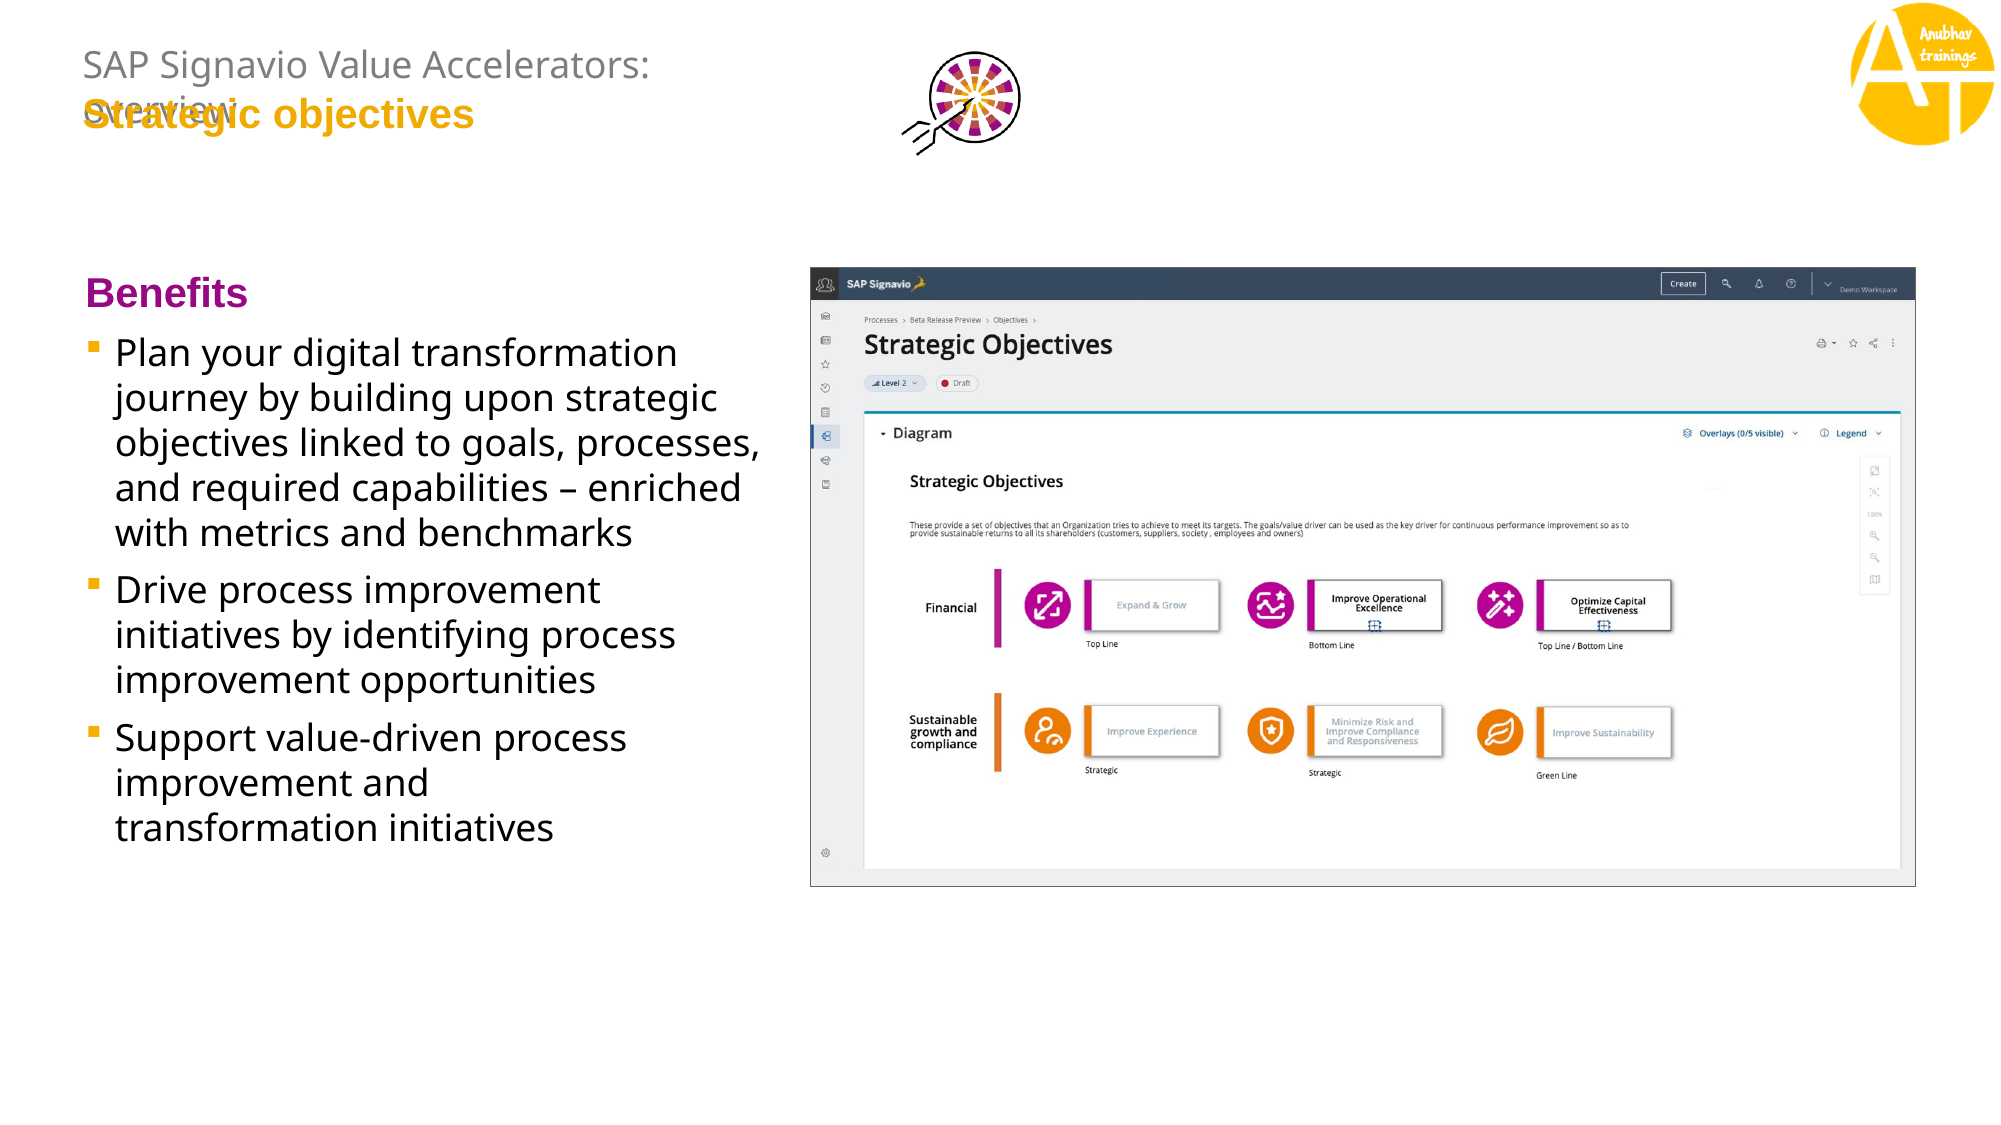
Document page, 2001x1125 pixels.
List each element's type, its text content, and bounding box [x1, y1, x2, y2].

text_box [810, 266, 1917, 887]
picture [900, 51, 1021, 157]
picture [1836, 0, 2000, 157]
text_box SAP Signavio Value Accelerators: overview [80, 39, 802, 132]
title Strategic objectives [80, 84, 478, 275]
text_box Benefits Plan your digital transformation journey by building upon strategic objectives linked to goals, processes, and required capabilities – enriched with metrics and benchmarks Drive process improvement initiatives by identifying process improvement opportunities Support value-driven process improvement and transformation initiatives [83, 249, 767, 849]
